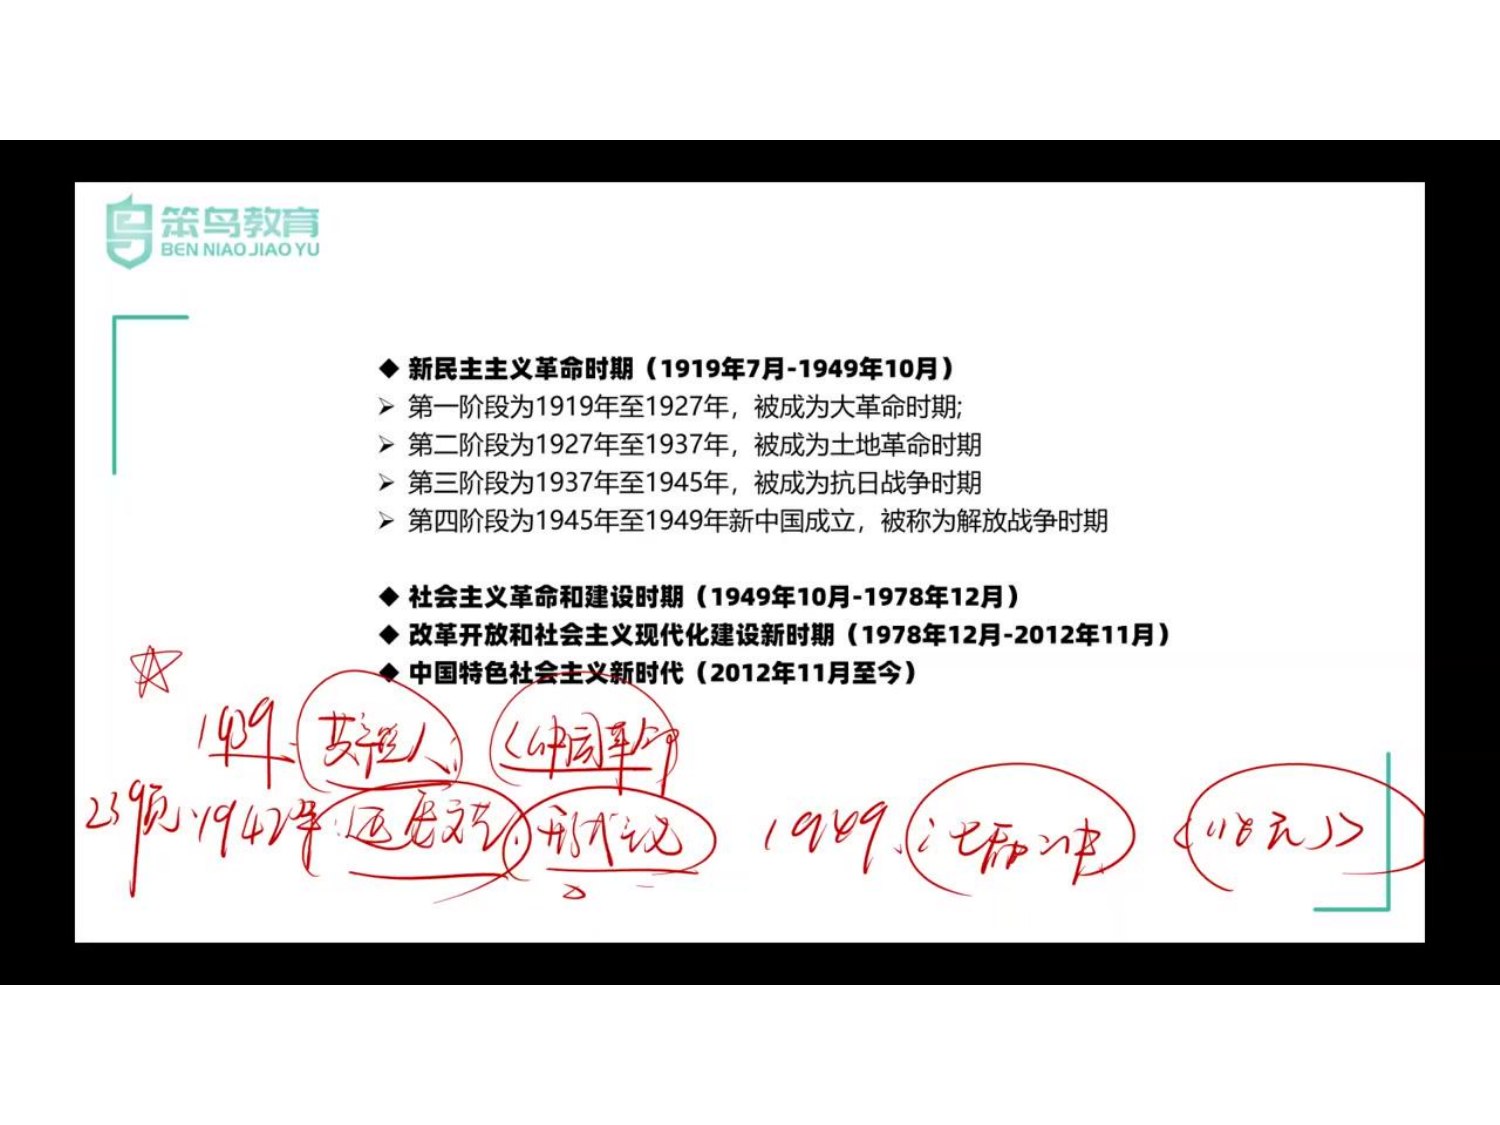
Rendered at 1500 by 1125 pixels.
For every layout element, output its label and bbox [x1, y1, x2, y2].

picture [0, 140, 1500, 985]
